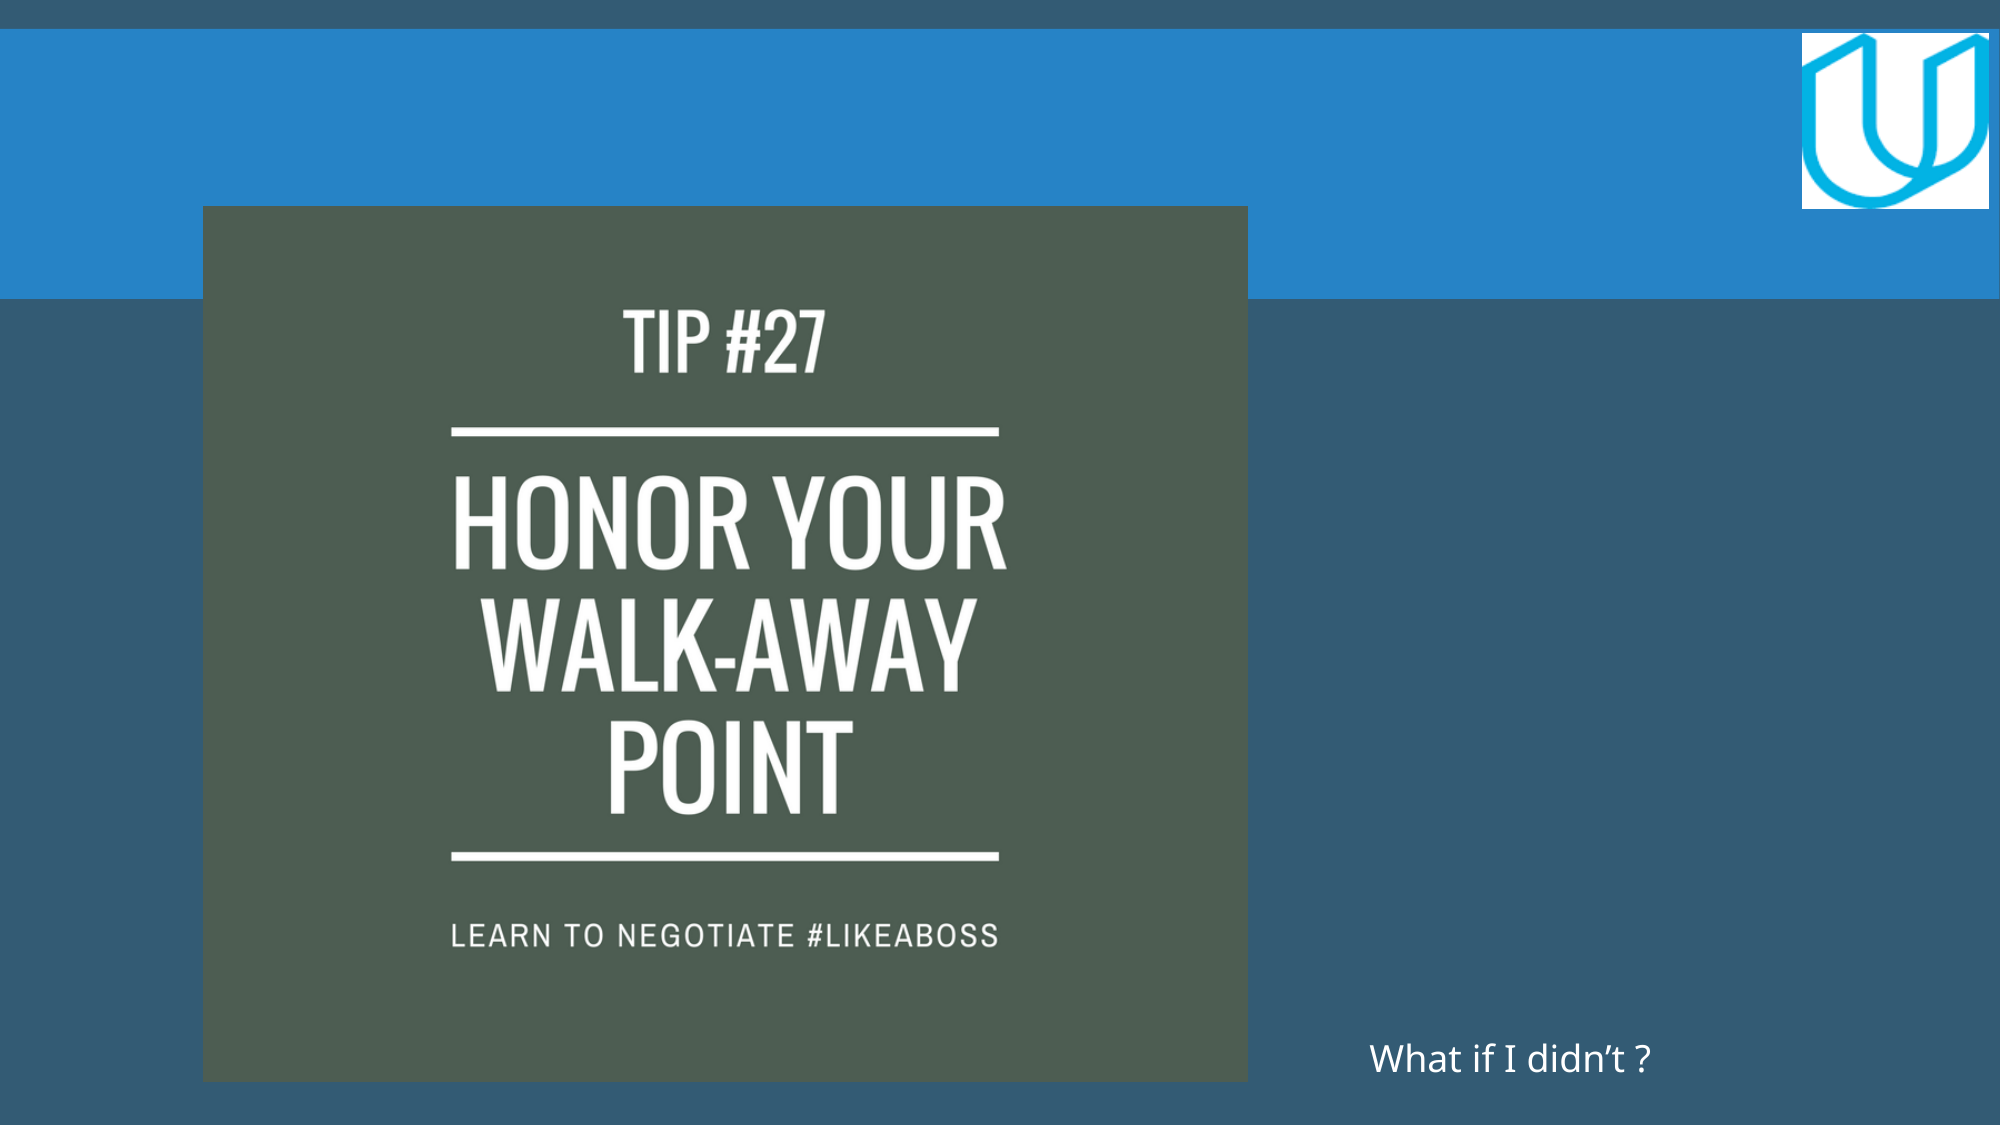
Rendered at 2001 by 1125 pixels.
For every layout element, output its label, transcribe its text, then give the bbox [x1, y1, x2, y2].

picture [1816, 47, 1912, 197]
picture [1876, 124, 1989, 209]
picture [1933, 47, 1974, 167]
picture [203, 206, 1248, 1082]
picture [1802, 33, 1989, 167]
picture [1802, 149, 1866, 209]
text_box What if I didn’t ? [1354, 1027, 1667, 1088]
